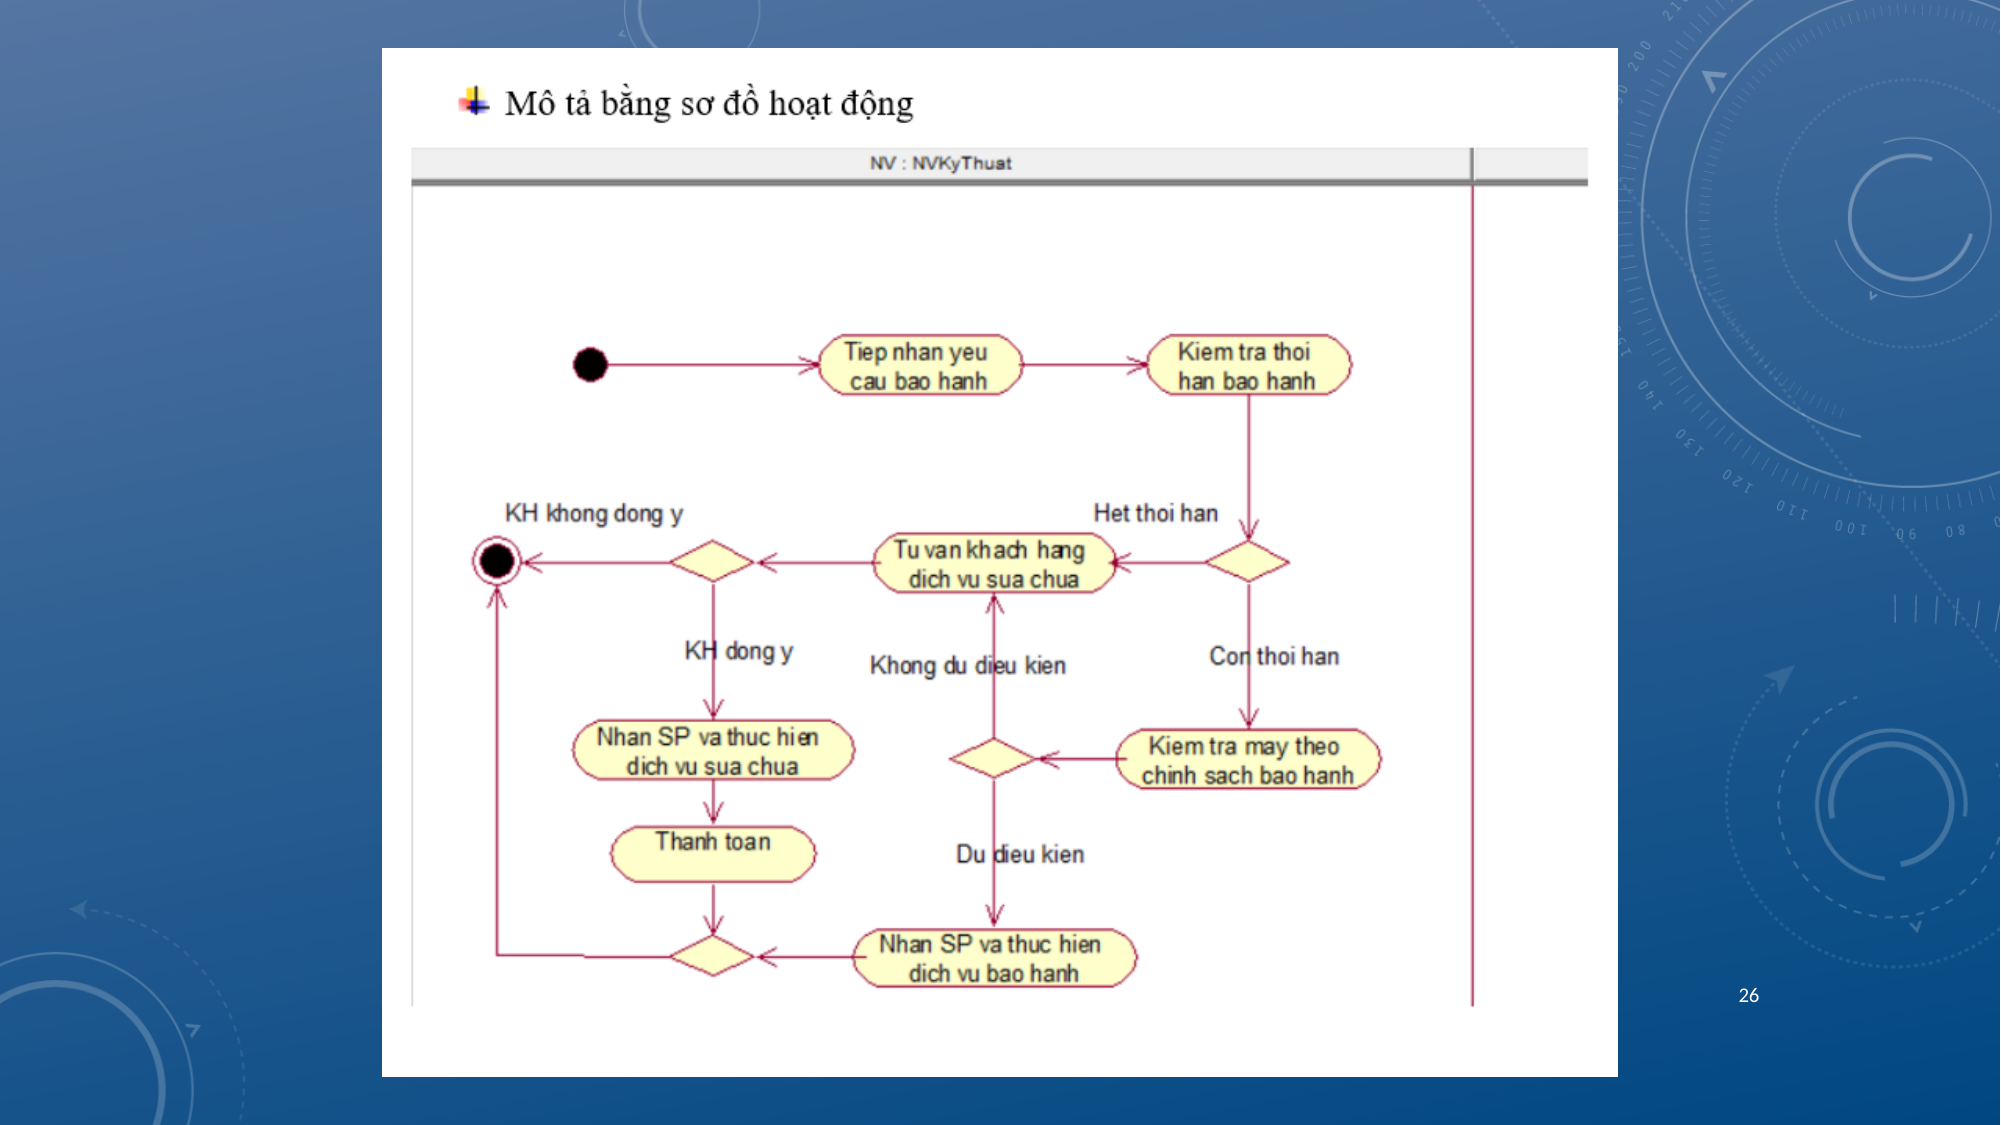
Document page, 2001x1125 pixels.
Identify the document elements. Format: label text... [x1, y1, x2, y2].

picture [0, 0, 2000, 1125]
slide_number 26 [1684, 963, 1775, 1025]
